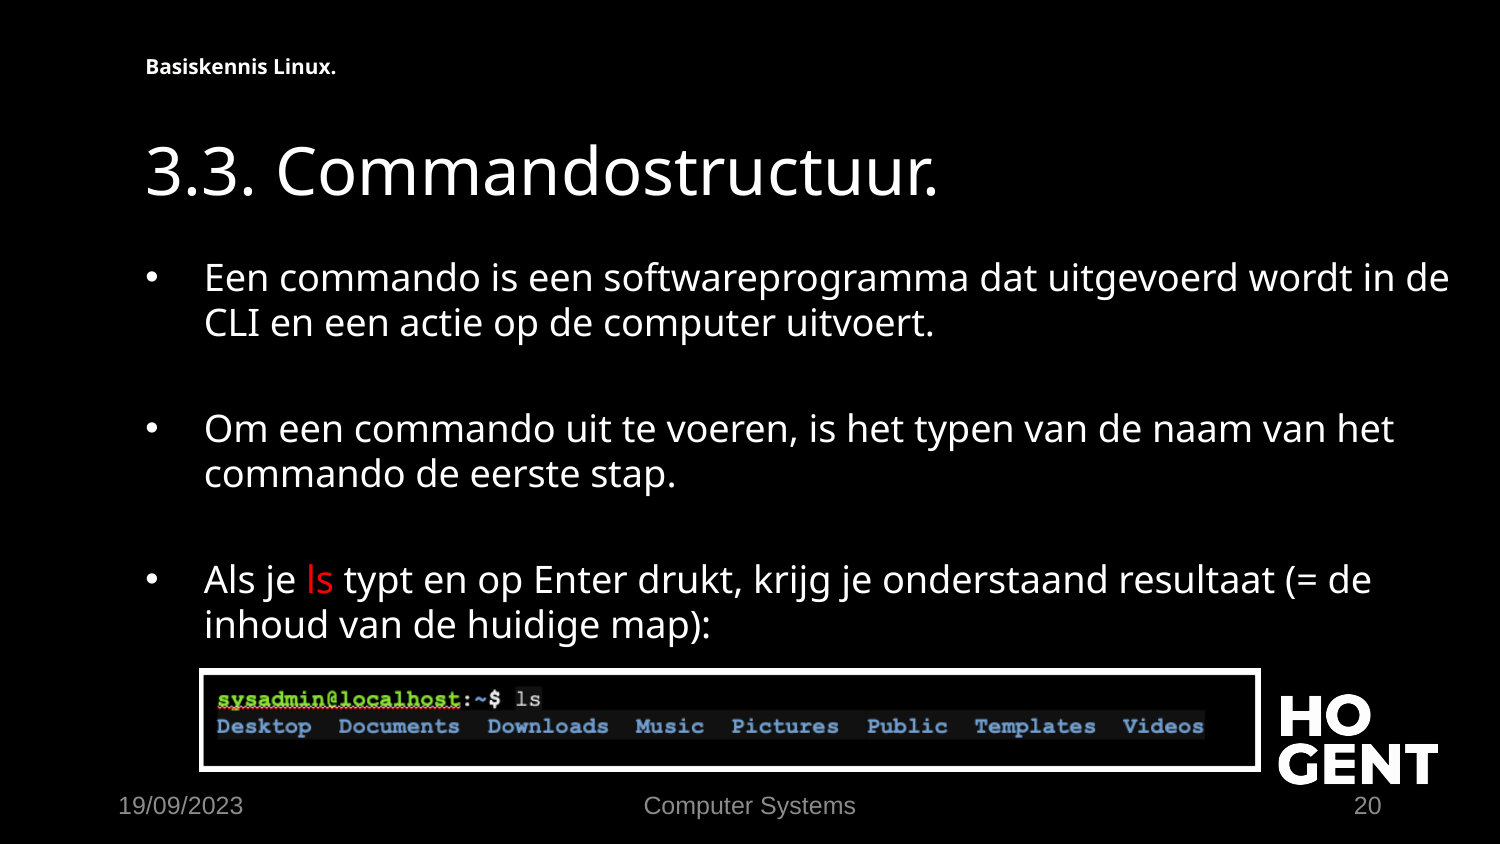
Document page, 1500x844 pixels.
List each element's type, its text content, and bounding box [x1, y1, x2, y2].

footer Computer Systems [496, 782, 1004, 828]
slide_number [103, 782, 441, 828]
title 3.3. Commandostructuur. [130, 121, 1170, 223]
picture [199, 668, 1261, 772]
list Een commando is een softwareprogramma dat uitgevoerd wordt in de CLI en een actie op de computer uitvoert. Om een commando uit te voeren, is het typen van de naam van het commando de eerste stap. Als je ls typt en op Enter drukt, krijg je onderstaand resultaat (= de inhoud van de huidige map): [130, 245, 1481, 658]
slide_number 20 [1059, 782, 1397, 828]
list Basiskennis Linux. [130, 46, 806, 100]
